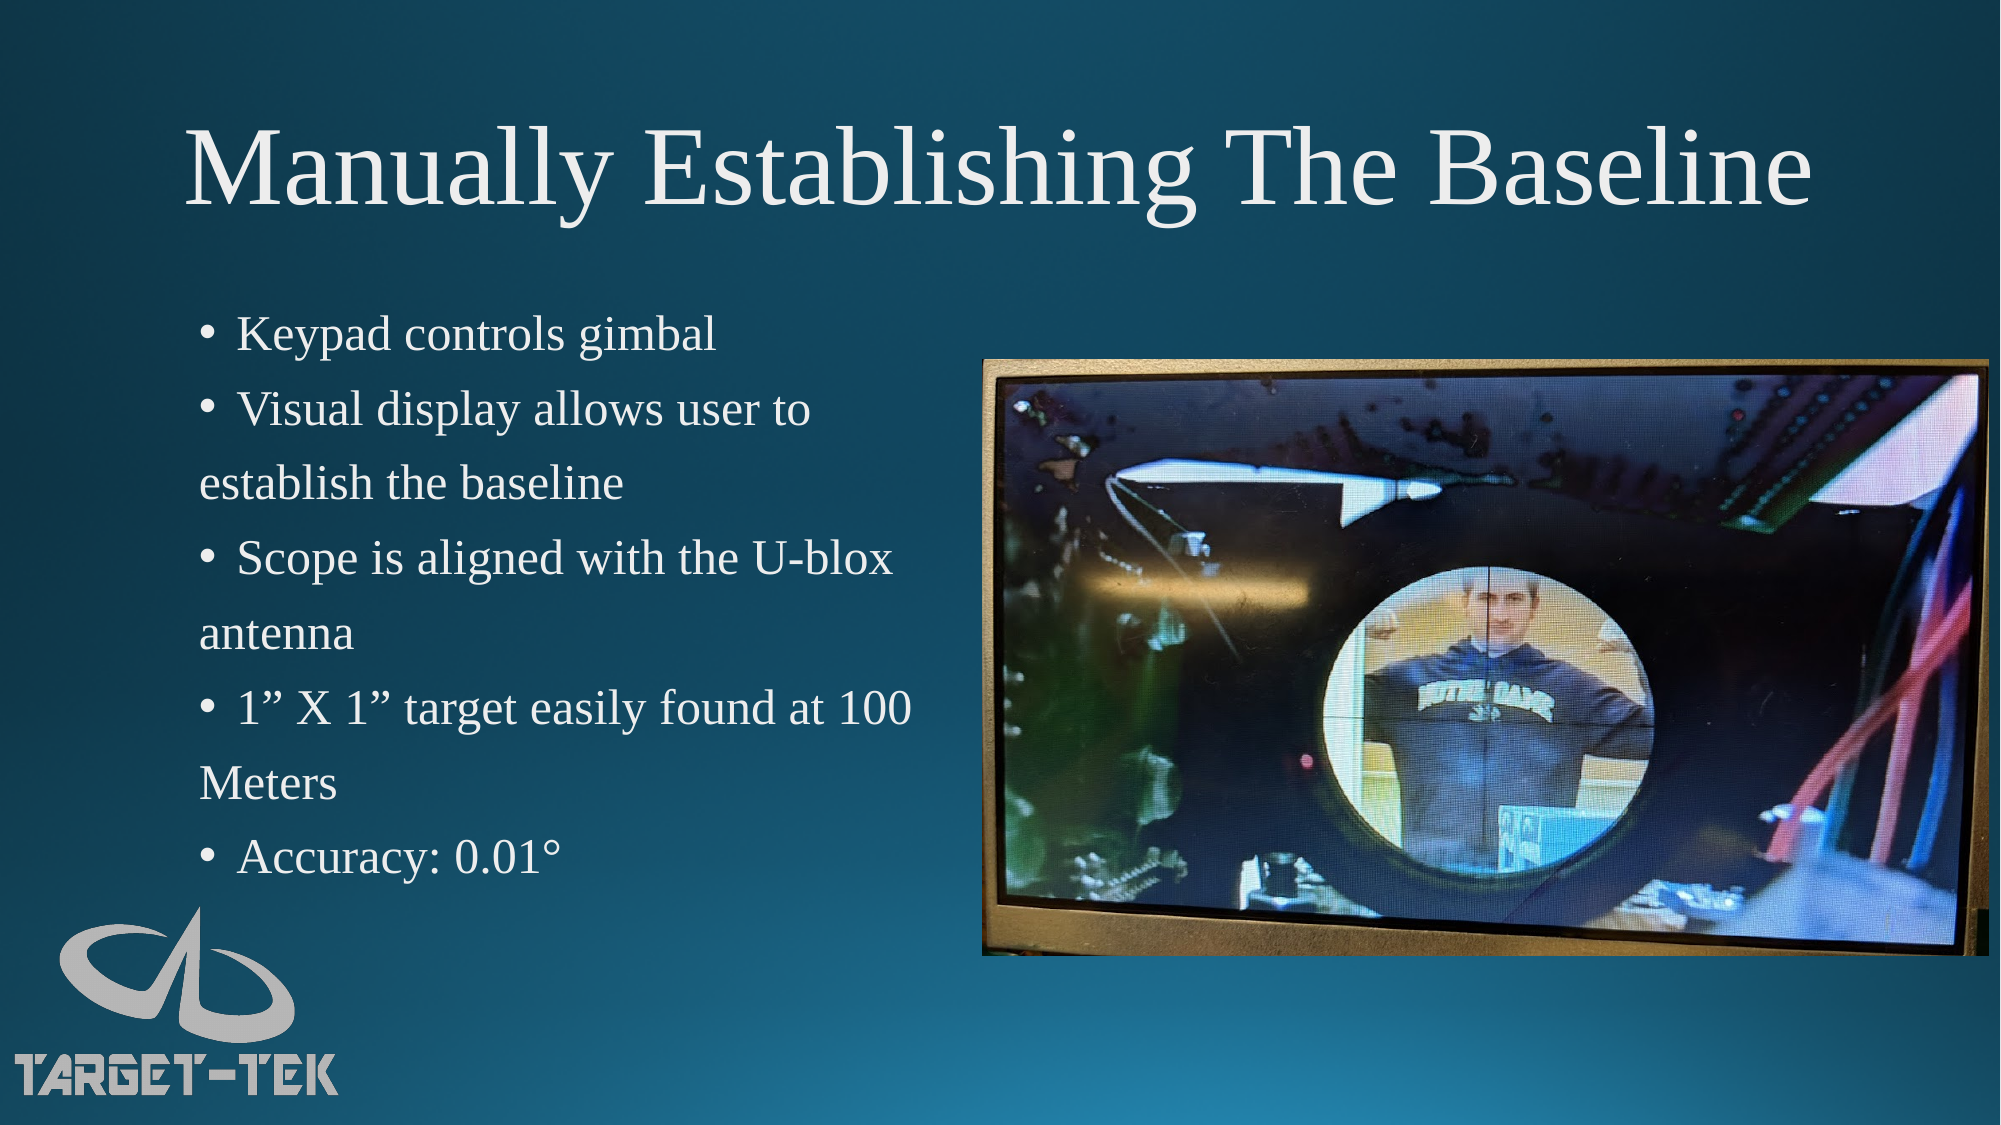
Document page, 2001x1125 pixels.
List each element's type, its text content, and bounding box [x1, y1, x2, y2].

title Manually Establishing The Baseline [137, 59, 1863, 278]
picture [0, 0, 2001, 1125]
list Keypad controls gimbal Visual display allows user to establish the baseline Scope is aligned with the U-blox antenna 1” X 1” target easily found at 100 Meters Accuracy: 0.01° [183, 299, 969, 1014]
